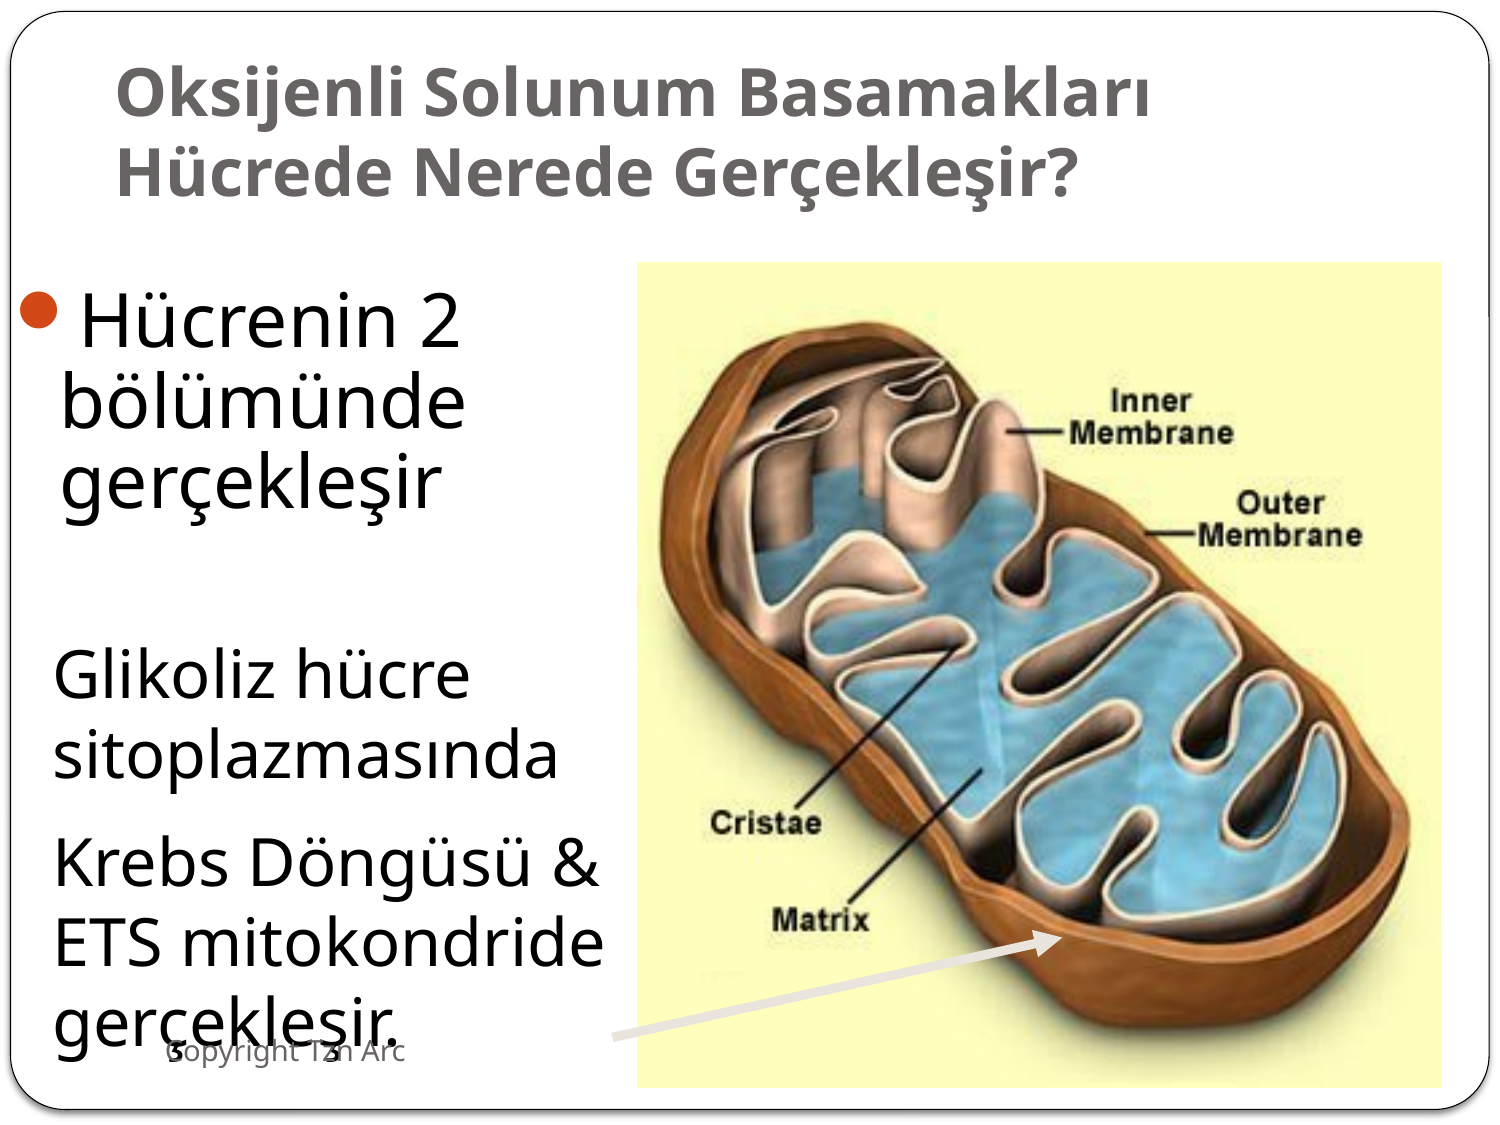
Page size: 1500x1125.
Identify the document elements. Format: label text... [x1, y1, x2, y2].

list Hücrenin 2 bölümünde gerçekleşir [0, 275, 625, 625]
text_box Krebs Döngüsü & ETS mitokondride gerçekleşir. [37, 812, 631, 1068]
text_box Glikoliz hücre sitoplazmasında [37, 624, 631, 800]
title Oksijenli Solunum Basamakları Hücrede Nerede Gerçekleşir? [99, 37, 1375, 225]
footer Copyright Tzn Arc [150, 1012, 631, 1088]
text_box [637, 262, 1441, 1088]
